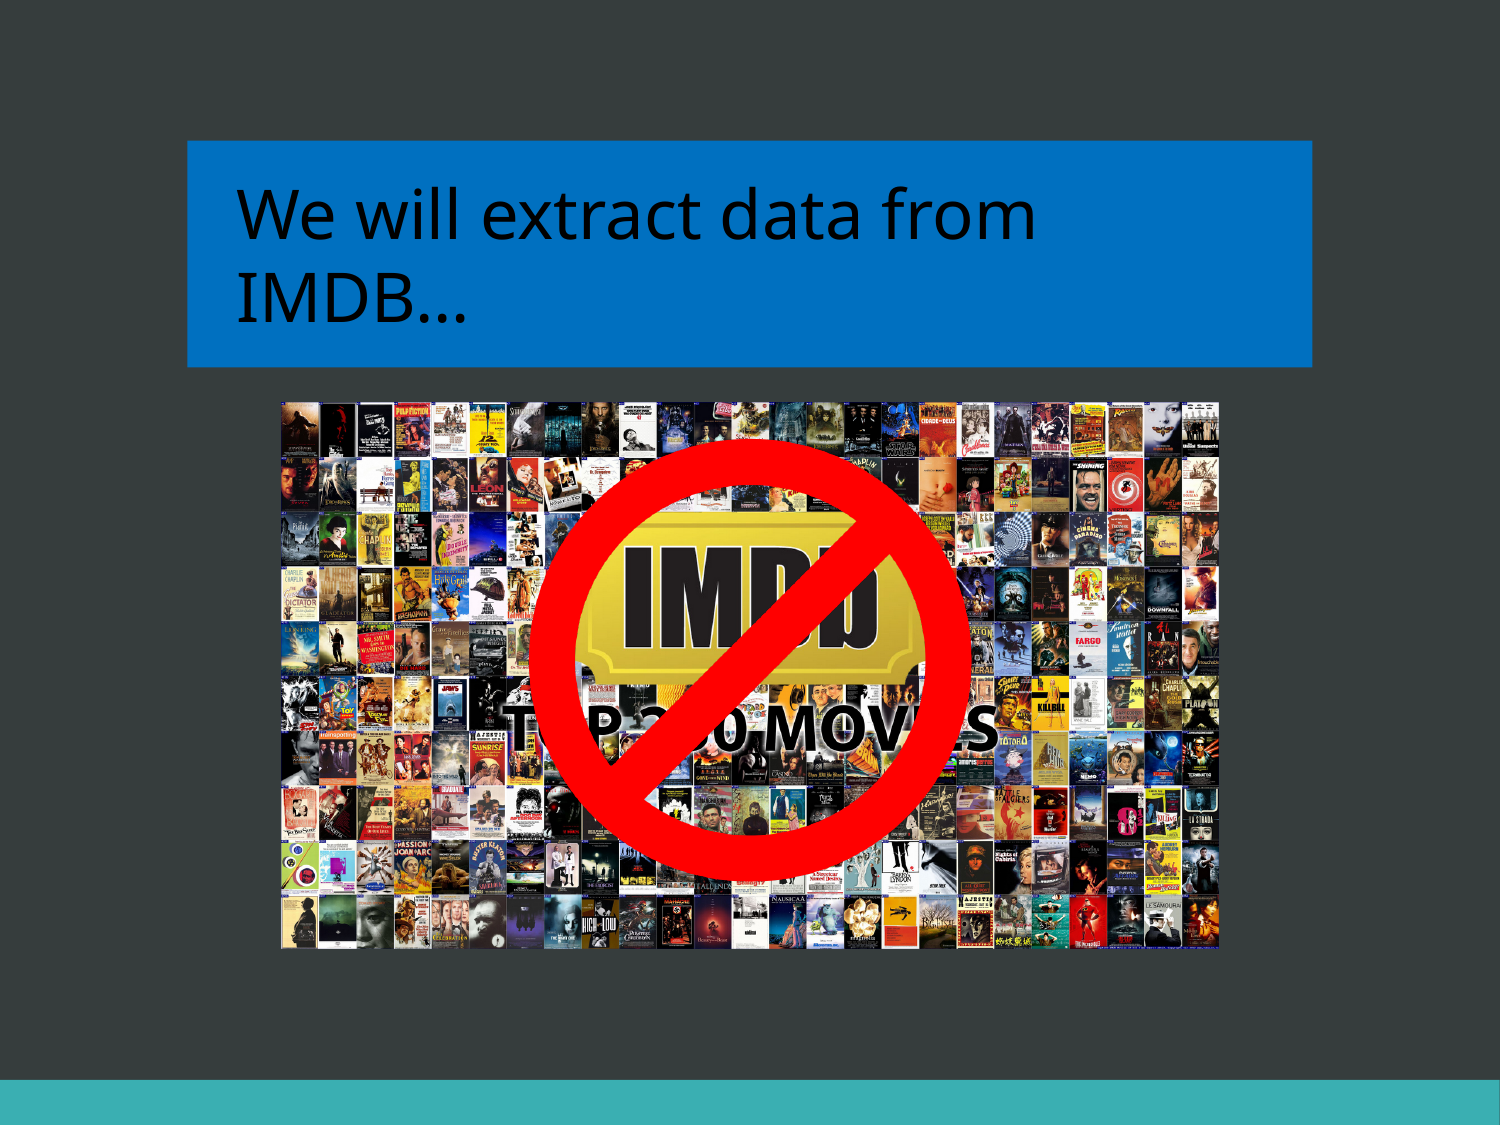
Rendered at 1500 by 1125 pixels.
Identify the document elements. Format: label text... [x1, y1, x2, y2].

picture [281, 402, 1219, 949]
text_box [187, 140, 1313, 368]
text_box We will extract data from IMDB… [236, 156, 1274, 350]
